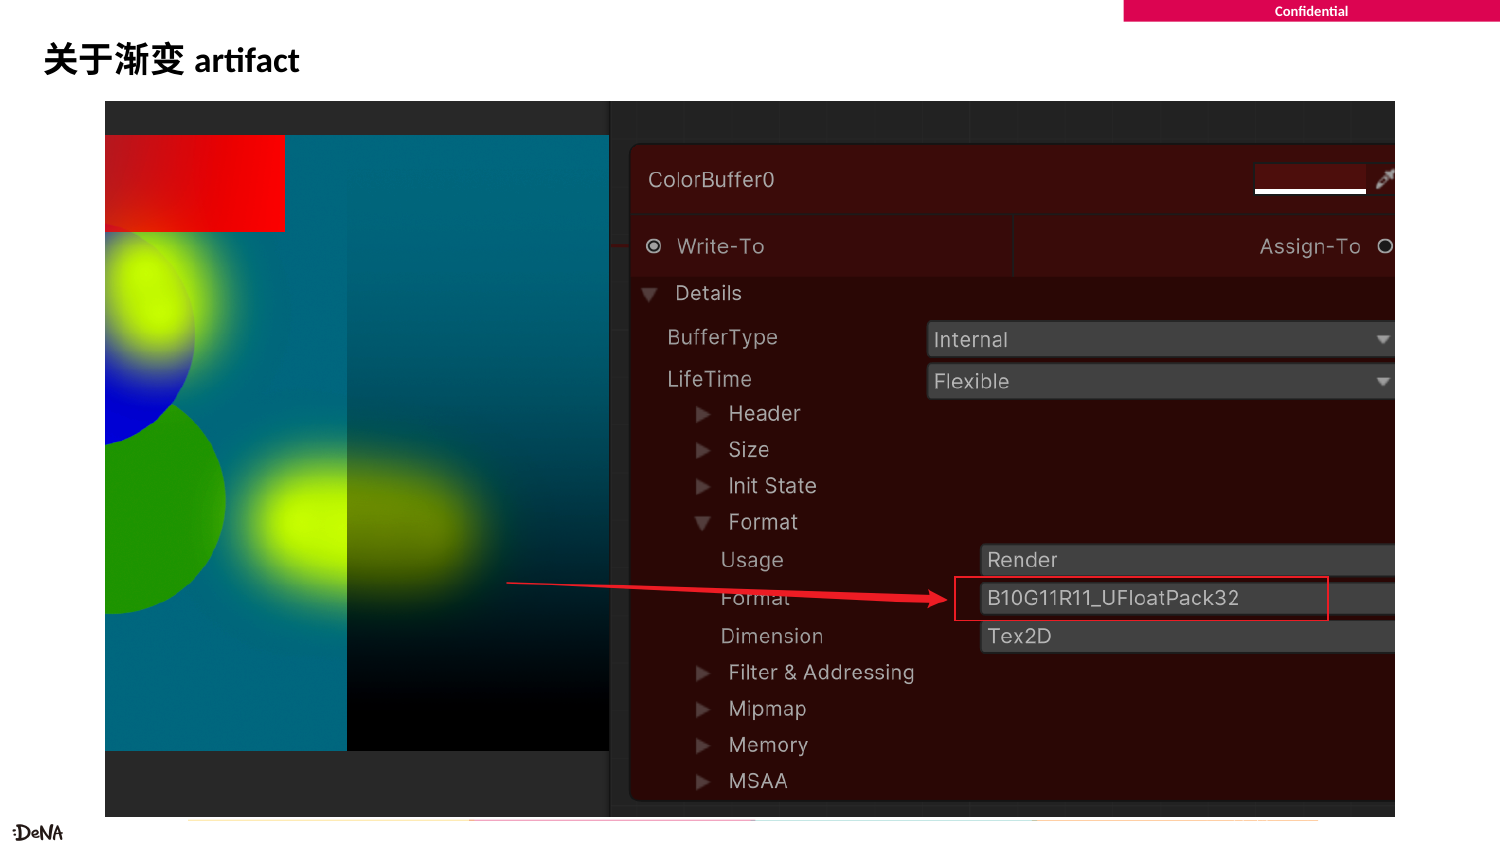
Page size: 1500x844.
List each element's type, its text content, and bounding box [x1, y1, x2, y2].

picture [12, 824, 63, 841]
picture [104, 100, 1396, 818]
title 关于渐变artifact [35, 27, 1307, 78]
